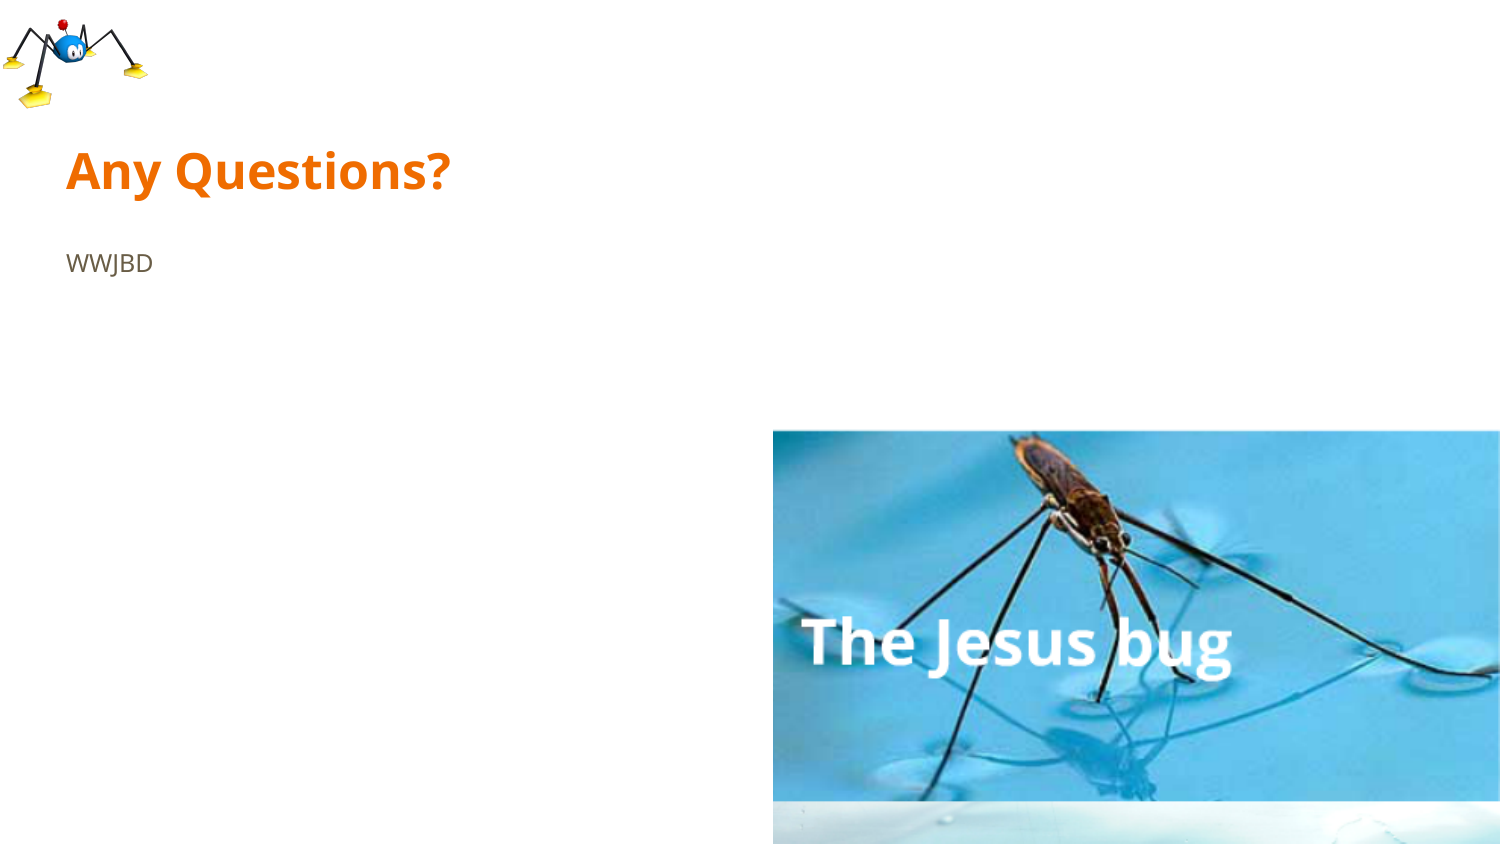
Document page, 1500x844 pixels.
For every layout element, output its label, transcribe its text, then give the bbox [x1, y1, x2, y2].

picture [0, 0, 151, 130]
list WWJBD [51, 227, 512, 750]
title Any Questions? [51, 91, 512, 216]
picture [773, 389, 1500, 844]
